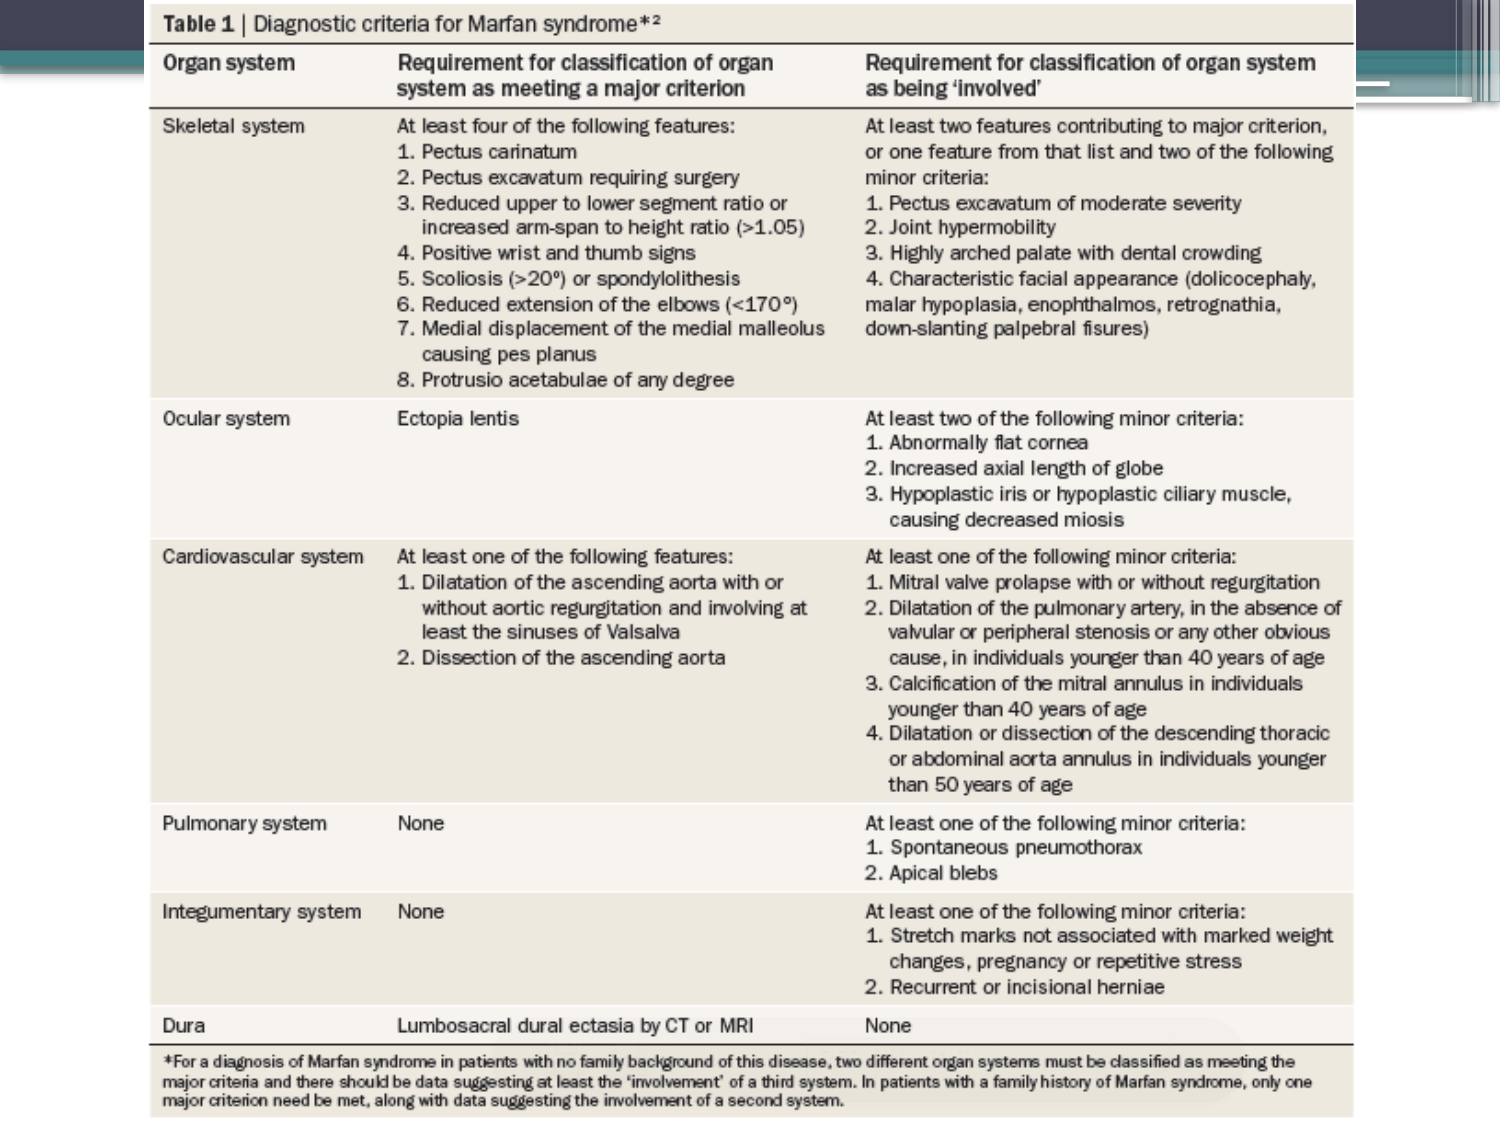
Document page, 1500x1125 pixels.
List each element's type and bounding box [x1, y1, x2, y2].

picture [143, 0, 1356, 1125]
